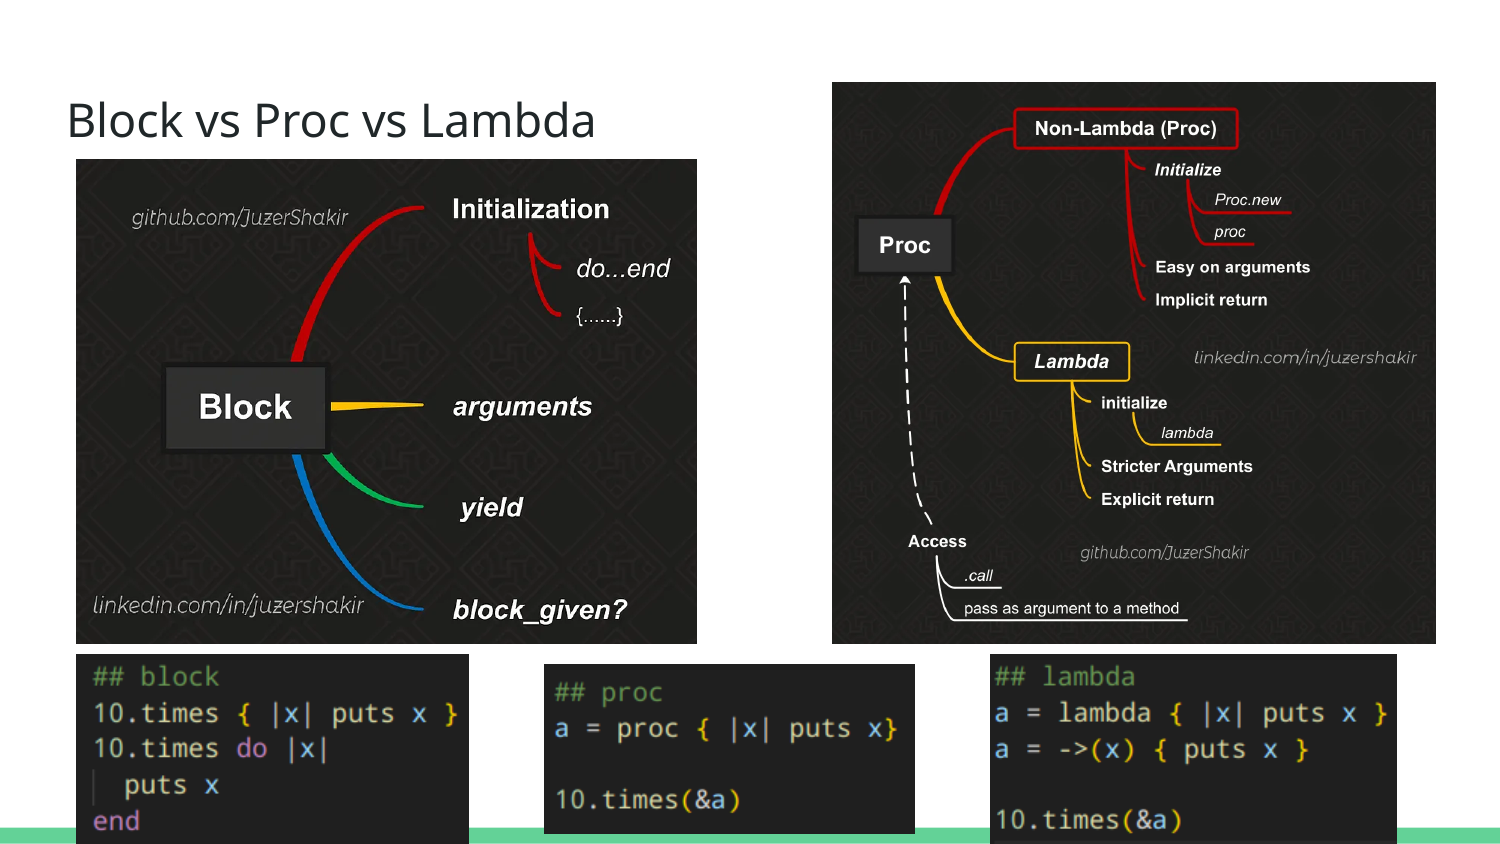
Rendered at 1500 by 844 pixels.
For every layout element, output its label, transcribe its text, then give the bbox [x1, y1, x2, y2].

title Block vs Proc vs Lambda [51, 72, 1449, 167]
picture [76, 159, 697, 644]
picture [989, 654, 1397, 844]
picture [832, 81, 1436, 644]
picture [76, 654, 469, 844]
picture [543, 664, 915, 835]
